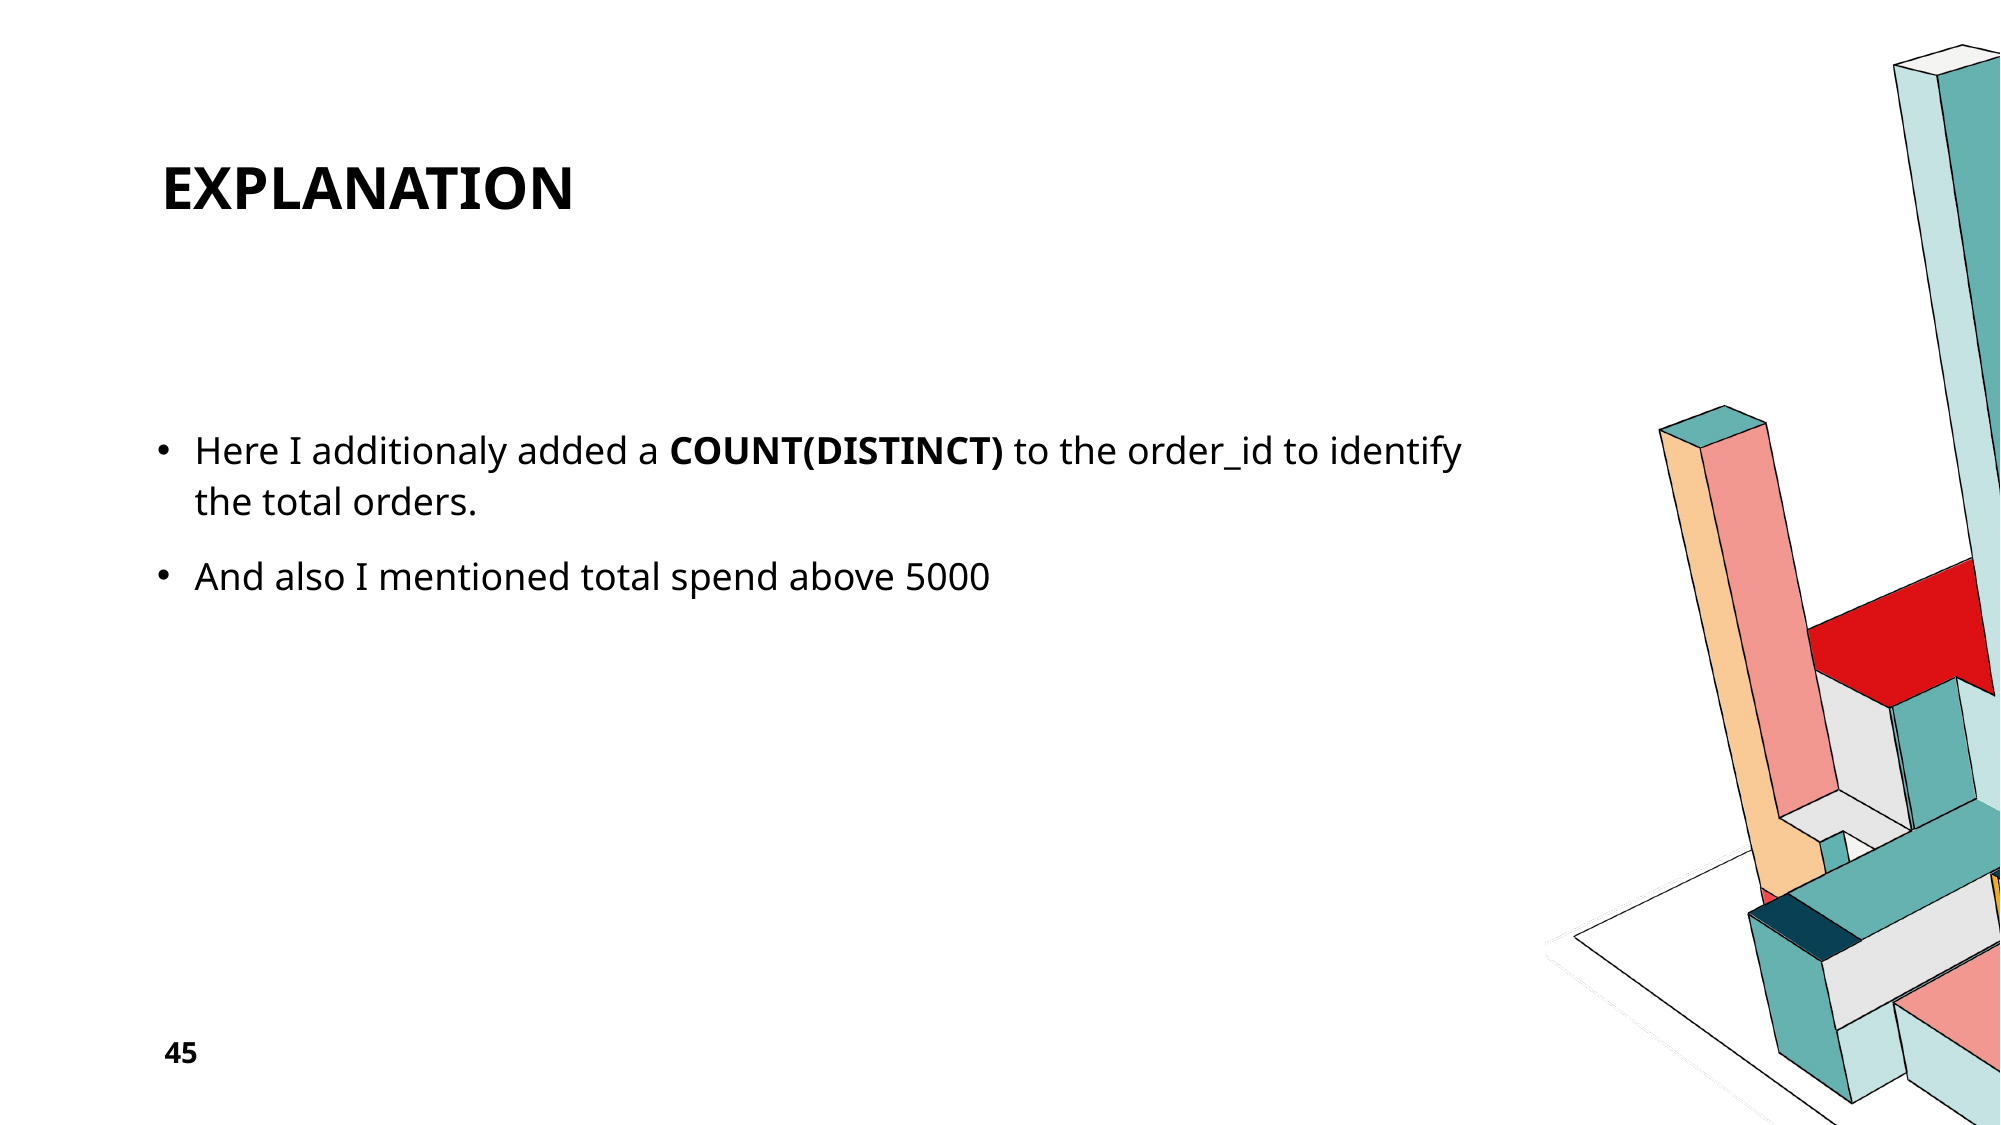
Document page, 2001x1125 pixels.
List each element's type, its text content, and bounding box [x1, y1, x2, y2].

title EXPLANATION [146, 11, 1508, 230]
list Here I additionaly added a COUNT(DISTINCT) to the order_id to identify the total orders. And also I mentioned total spend above 5000 [142, 339, 1508, 913]
picture [1544, 43, 2000, 1125]
slide_number 45 [149, 1024, 588, 1085]
